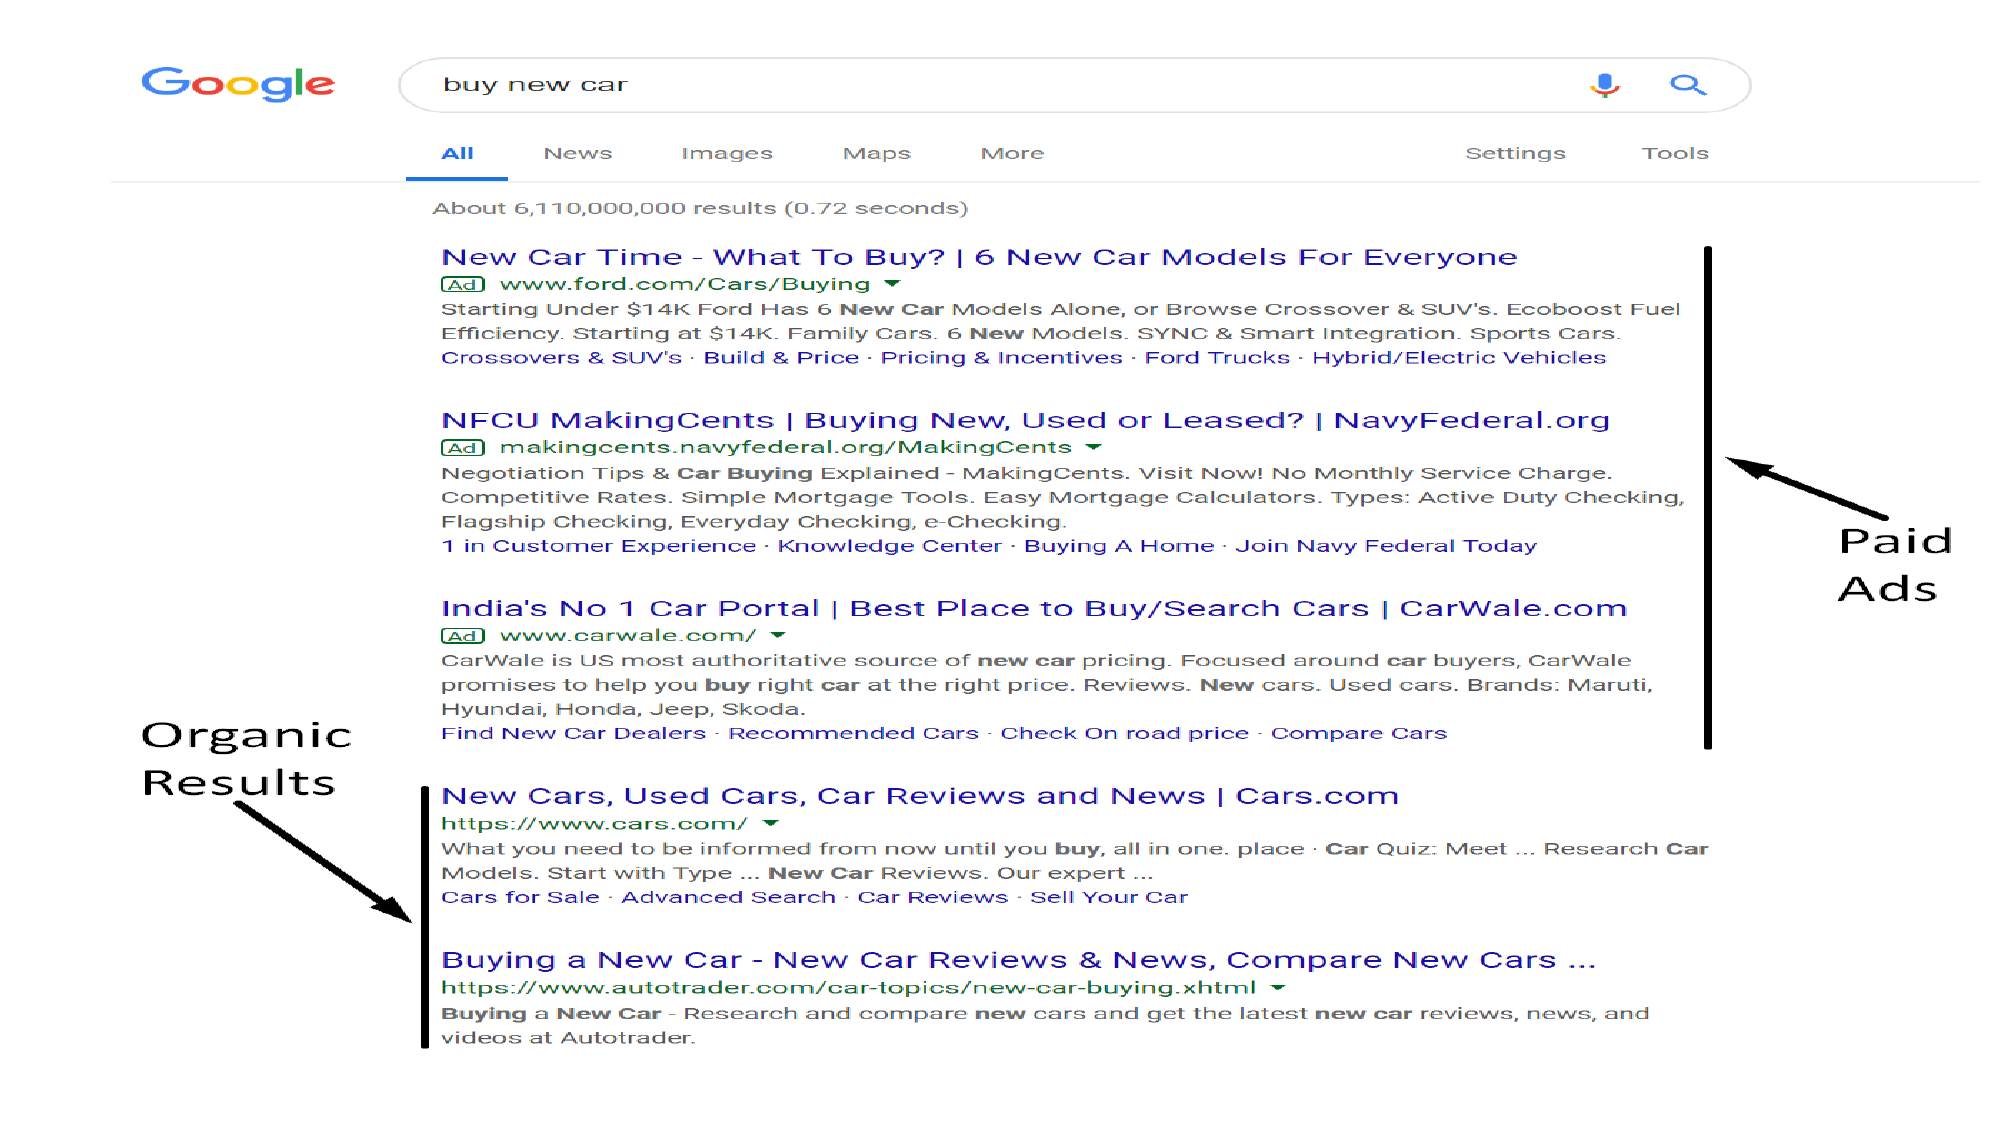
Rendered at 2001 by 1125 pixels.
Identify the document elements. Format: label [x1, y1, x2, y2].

list [111, 44, 1980, 1065]
